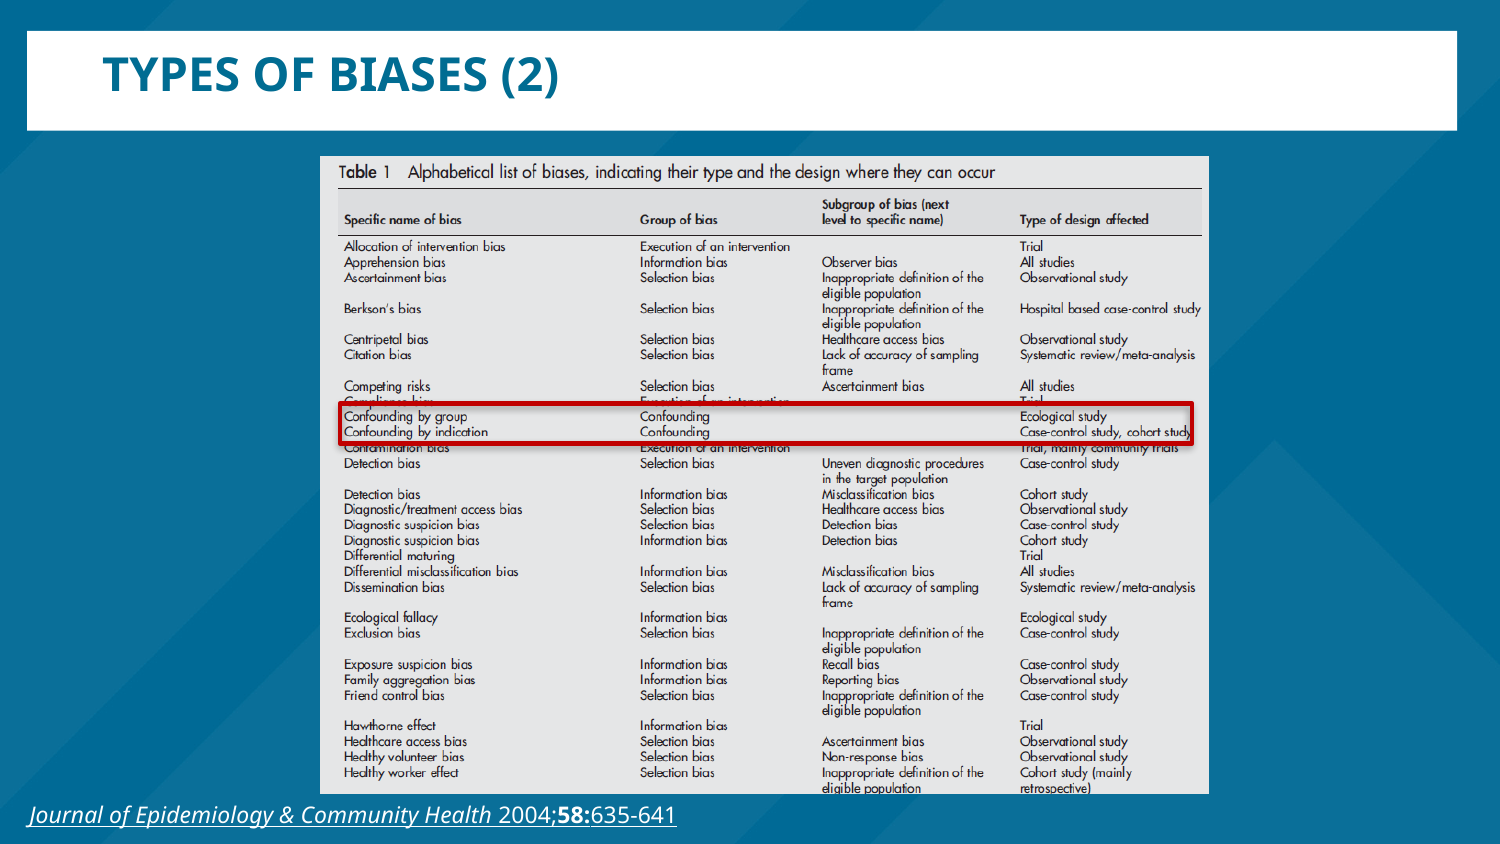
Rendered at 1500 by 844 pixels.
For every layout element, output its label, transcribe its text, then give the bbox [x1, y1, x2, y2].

picture [321, 157, 1208, 793]
title Types of biases (2) [27, 30, 1458, 131]
text_box Journal of Epidemiology & Community Health 2004;58:635-641 [14, 793, 765, 840]
